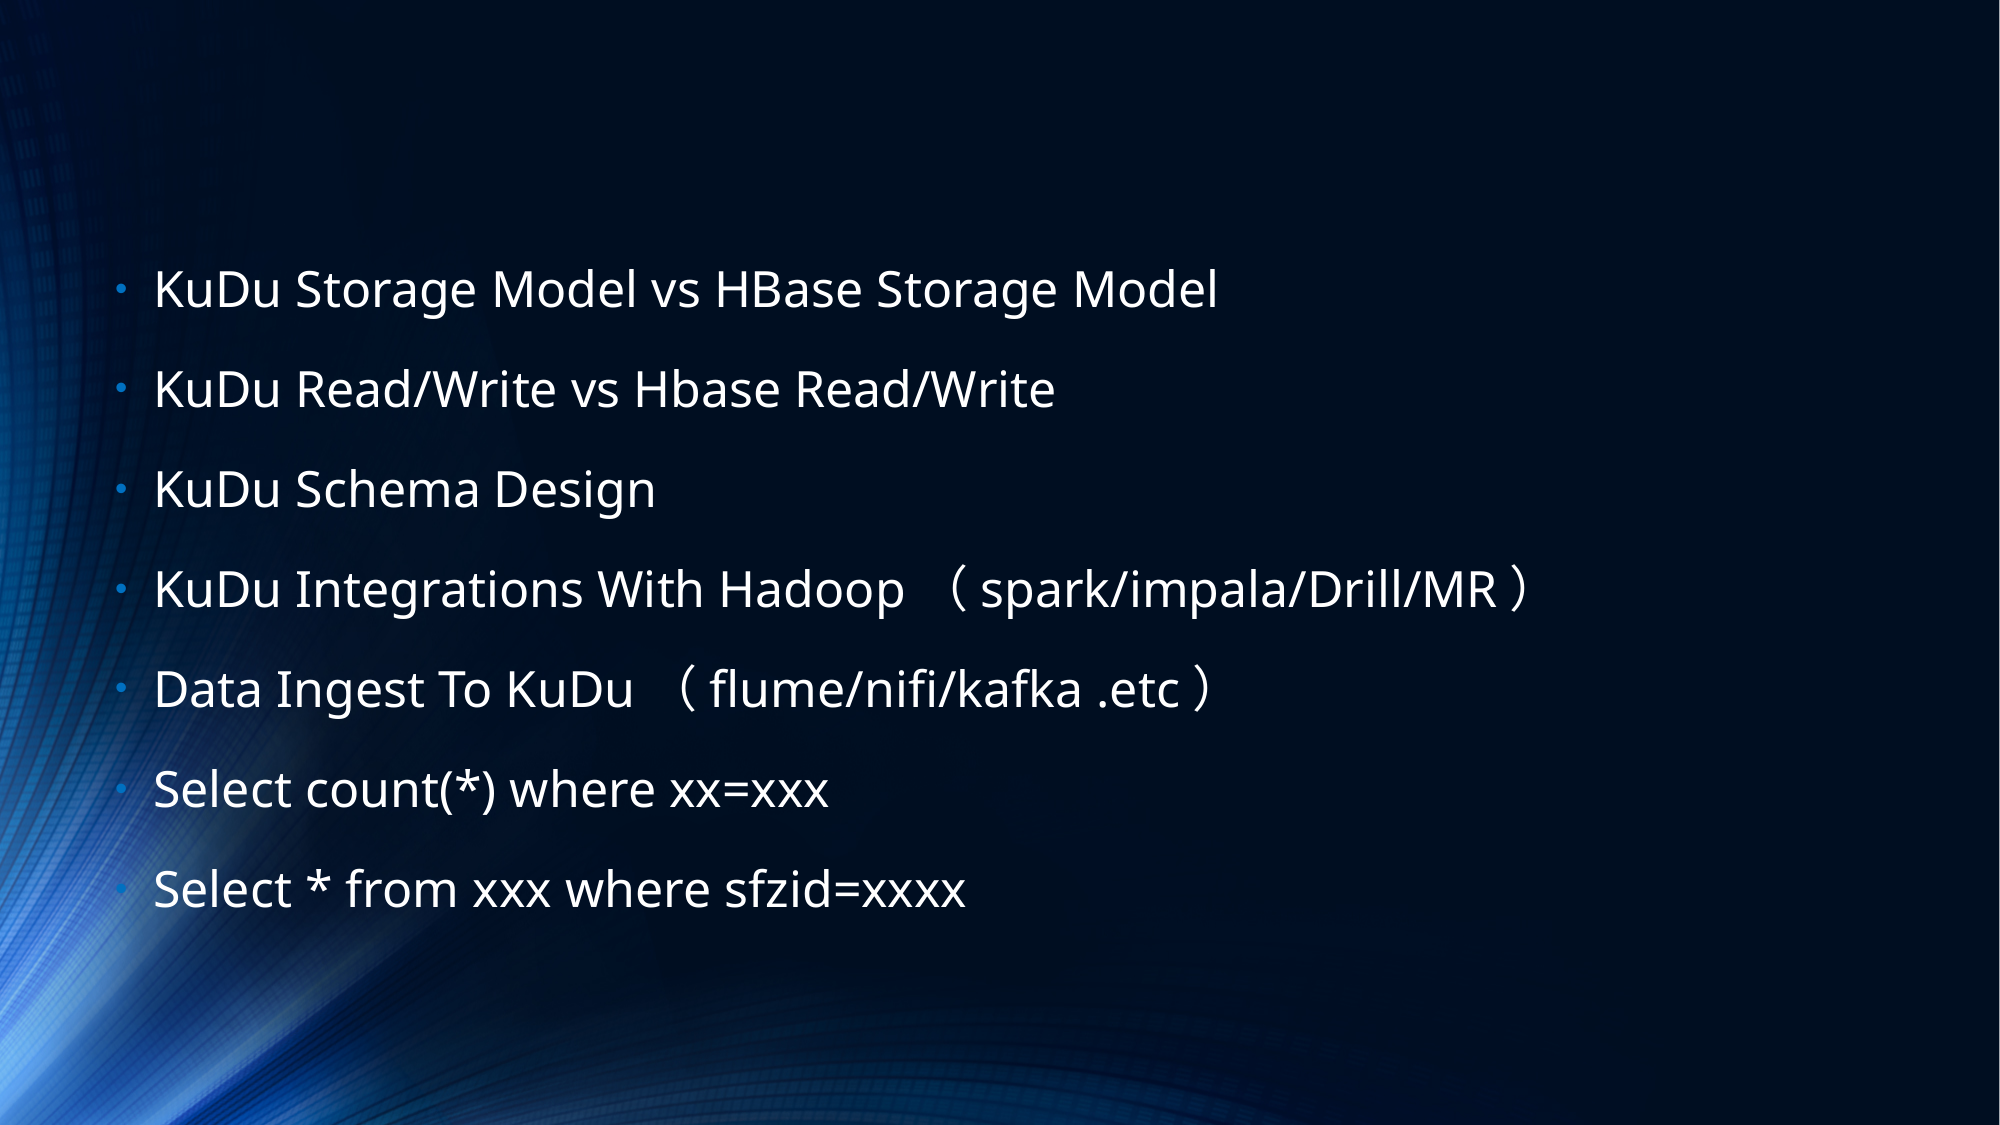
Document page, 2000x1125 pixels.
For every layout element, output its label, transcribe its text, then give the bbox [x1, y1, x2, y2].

list KuDu Storage Model vs HBase Storage Model KuDu Read/Write vs Hbase Read/Write KuDu Schema Design KuDu Integrations With Hadoop（spark/impala/Drill/MR） Data Ingest To KuDu（flume/nifi/kafka .etc） Select count(*) where xx=xxx Select * from xxx where sfzid=xxxx [62, 235, 1919, 1017]
picture [0, 0, 2000, 1125]
